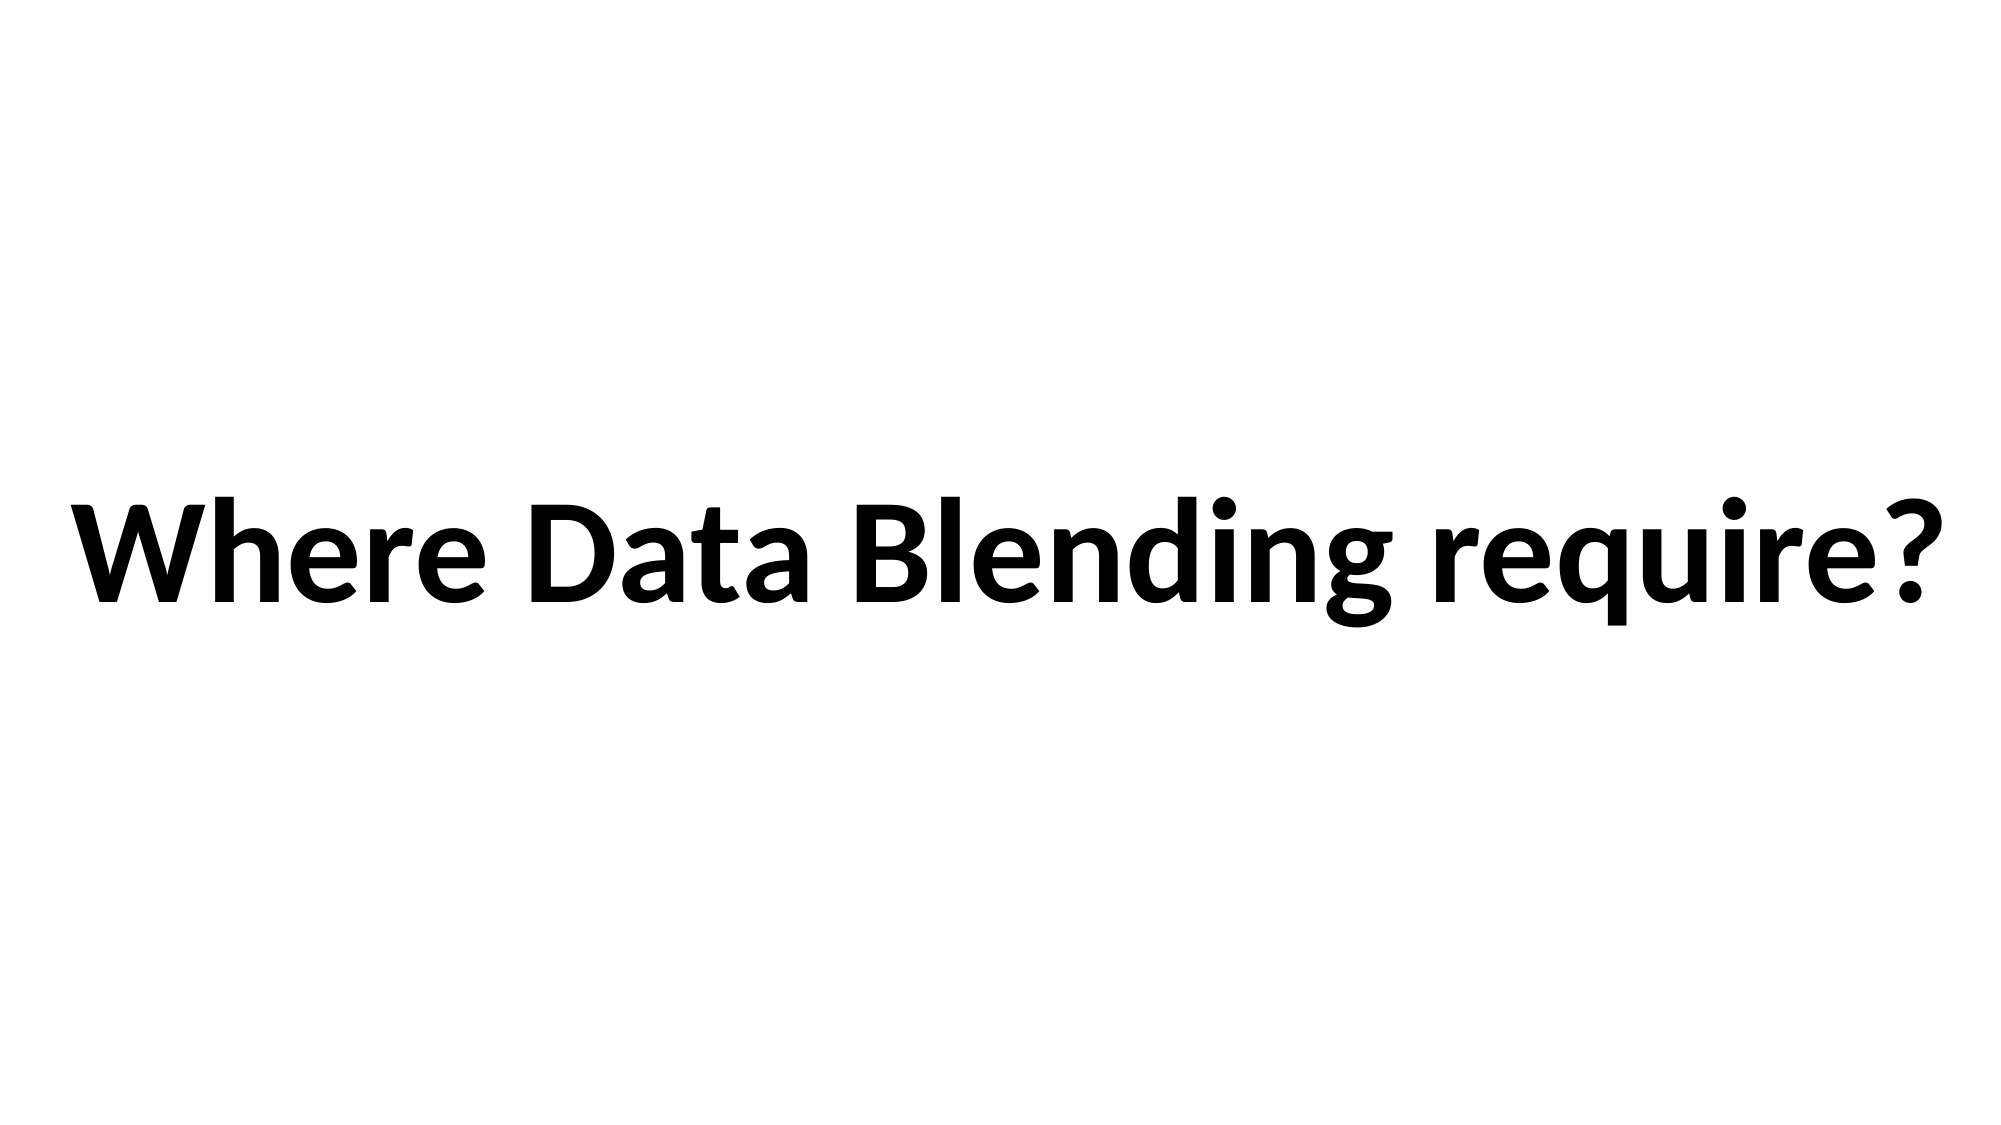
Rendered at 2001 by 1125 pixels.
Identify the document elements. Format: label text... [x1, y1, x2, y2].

text_box Where Data Blending require? [55, 444, 1966, 640]
